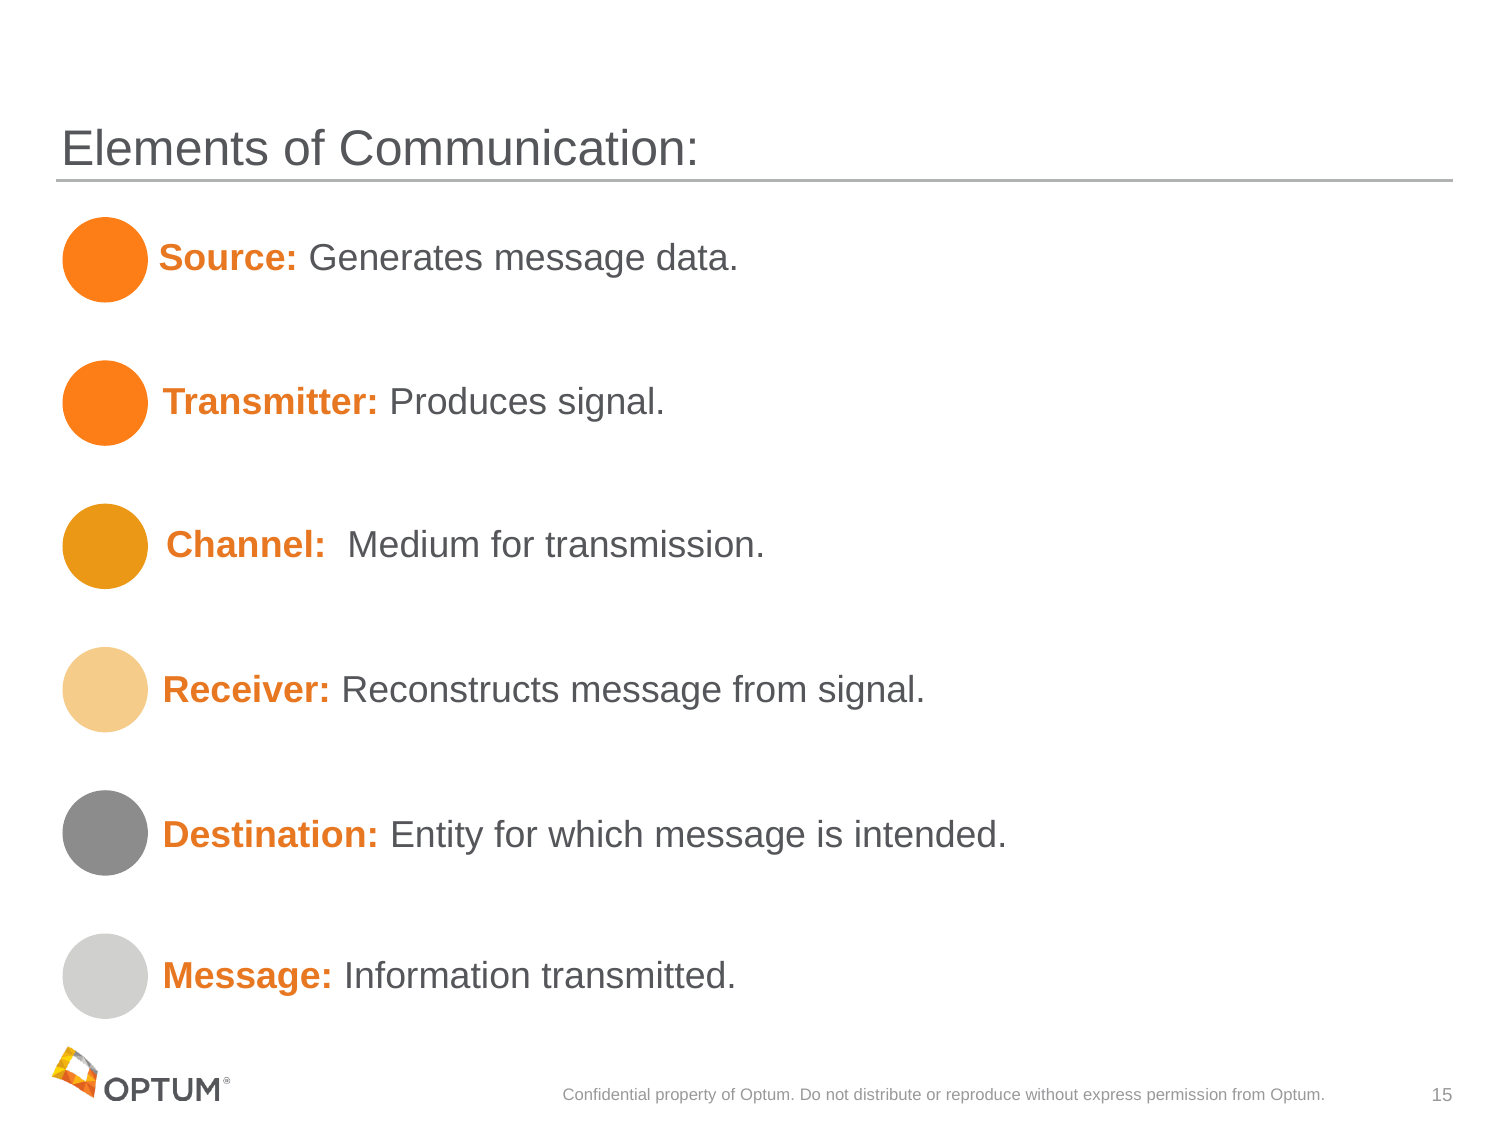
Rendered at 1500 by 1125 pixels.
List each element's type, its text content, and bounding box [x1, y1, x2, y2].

text_box Channel: Medium for transmission. [151, 513, 781, 573]
text_box Receiver: Reconstructs message from signal. [147, 657, 1115, 717]
text_box [62, 217, 148, 303]
text_box Message: Information transmitted. [147, 943, 898, 1004]
title Elements of Communication: [60, 0, 1454, 177]
text_box [62, 790, 147, 876]
text_box [62, 503, 148, 590]
text_box Destination: Entity for which message is intended. [147, 802, 1115, 863]
list Source: Generates message data. [147, 235, 1500, 905]
slide_number 15 [1385, 1064, 1453, 1124]
text_box [62, 360, 147, 446]
text_box [62, 933, 148, 1019]
picture [50, 1044, 231, 1101]
text_box Transmitter: Produces signal. [147, 325, 898, 475]
footer Confidential property of Optum. Do not distribute or reproduce without express permission from Optum. [508, 1064, 1381, 1124]
text_box [62, 646, 147, 733]
